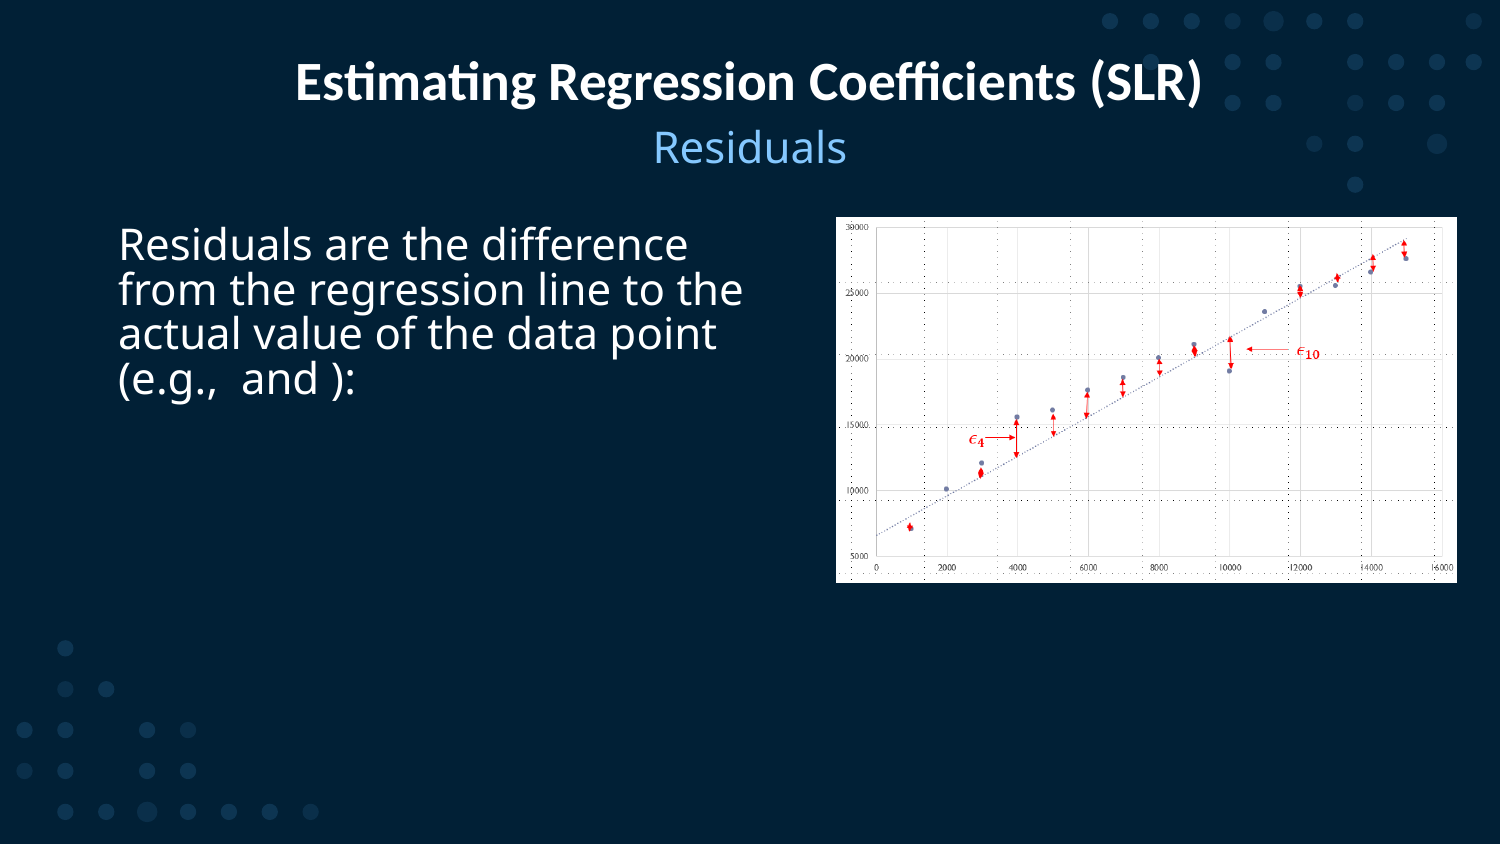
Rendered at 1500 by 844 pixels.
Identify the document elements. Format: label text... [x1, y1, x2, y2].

list Residuals [103, 120, 1397, 196]
picture [836, 217, 1457, 583]
title Estimating Regression Coefficients (SLR) [103, 44, 1397, 120]
